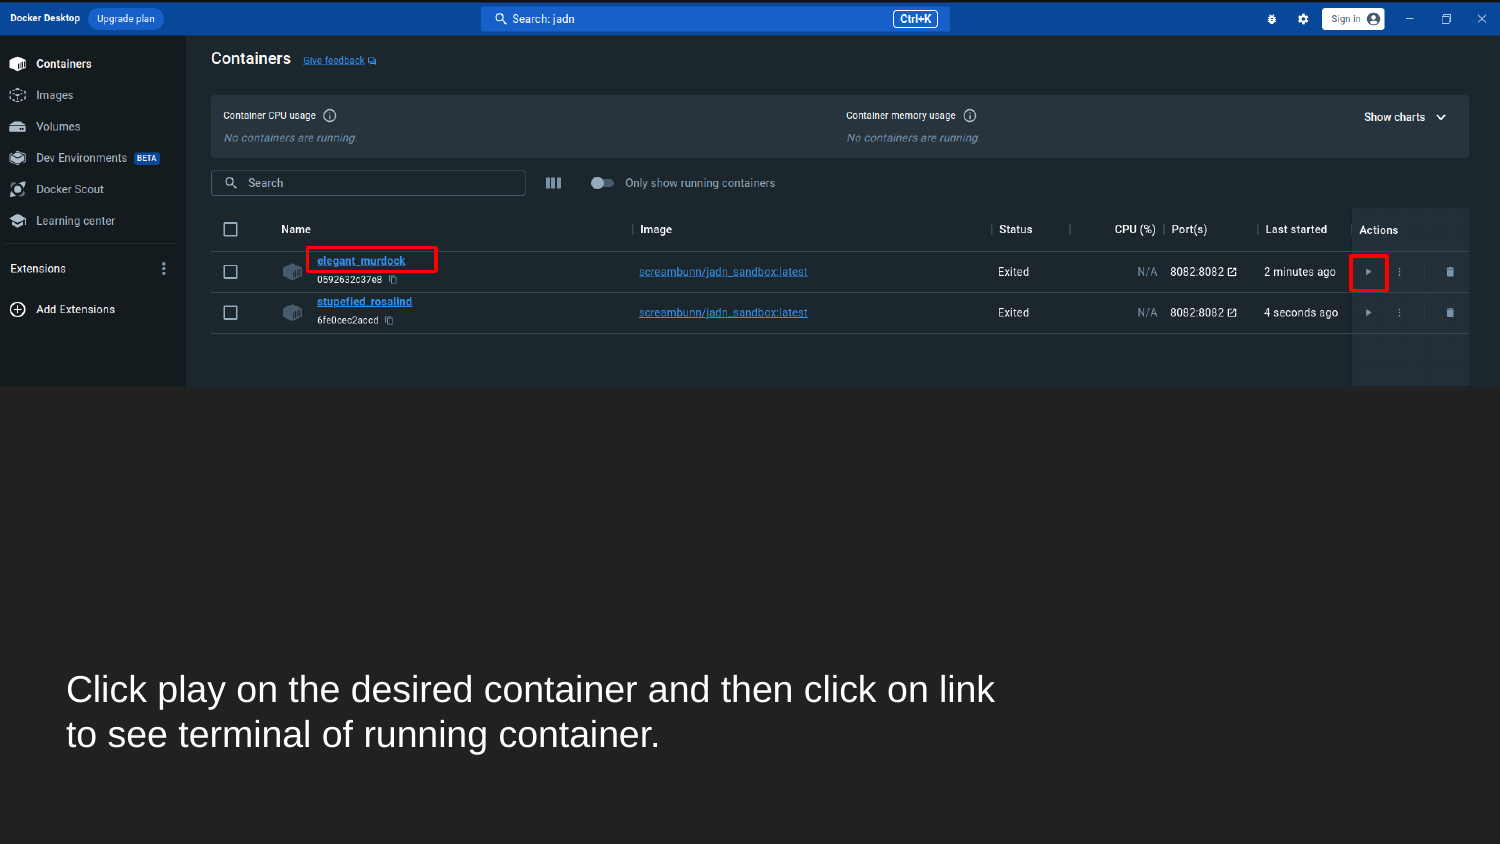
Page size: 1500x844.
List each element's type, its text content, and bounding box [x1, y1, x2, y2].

list Click play on the desired container and then click on link to see terminal of running container. [51, 627, 1036, 794]
picture [0, 0, 1500, 386]
